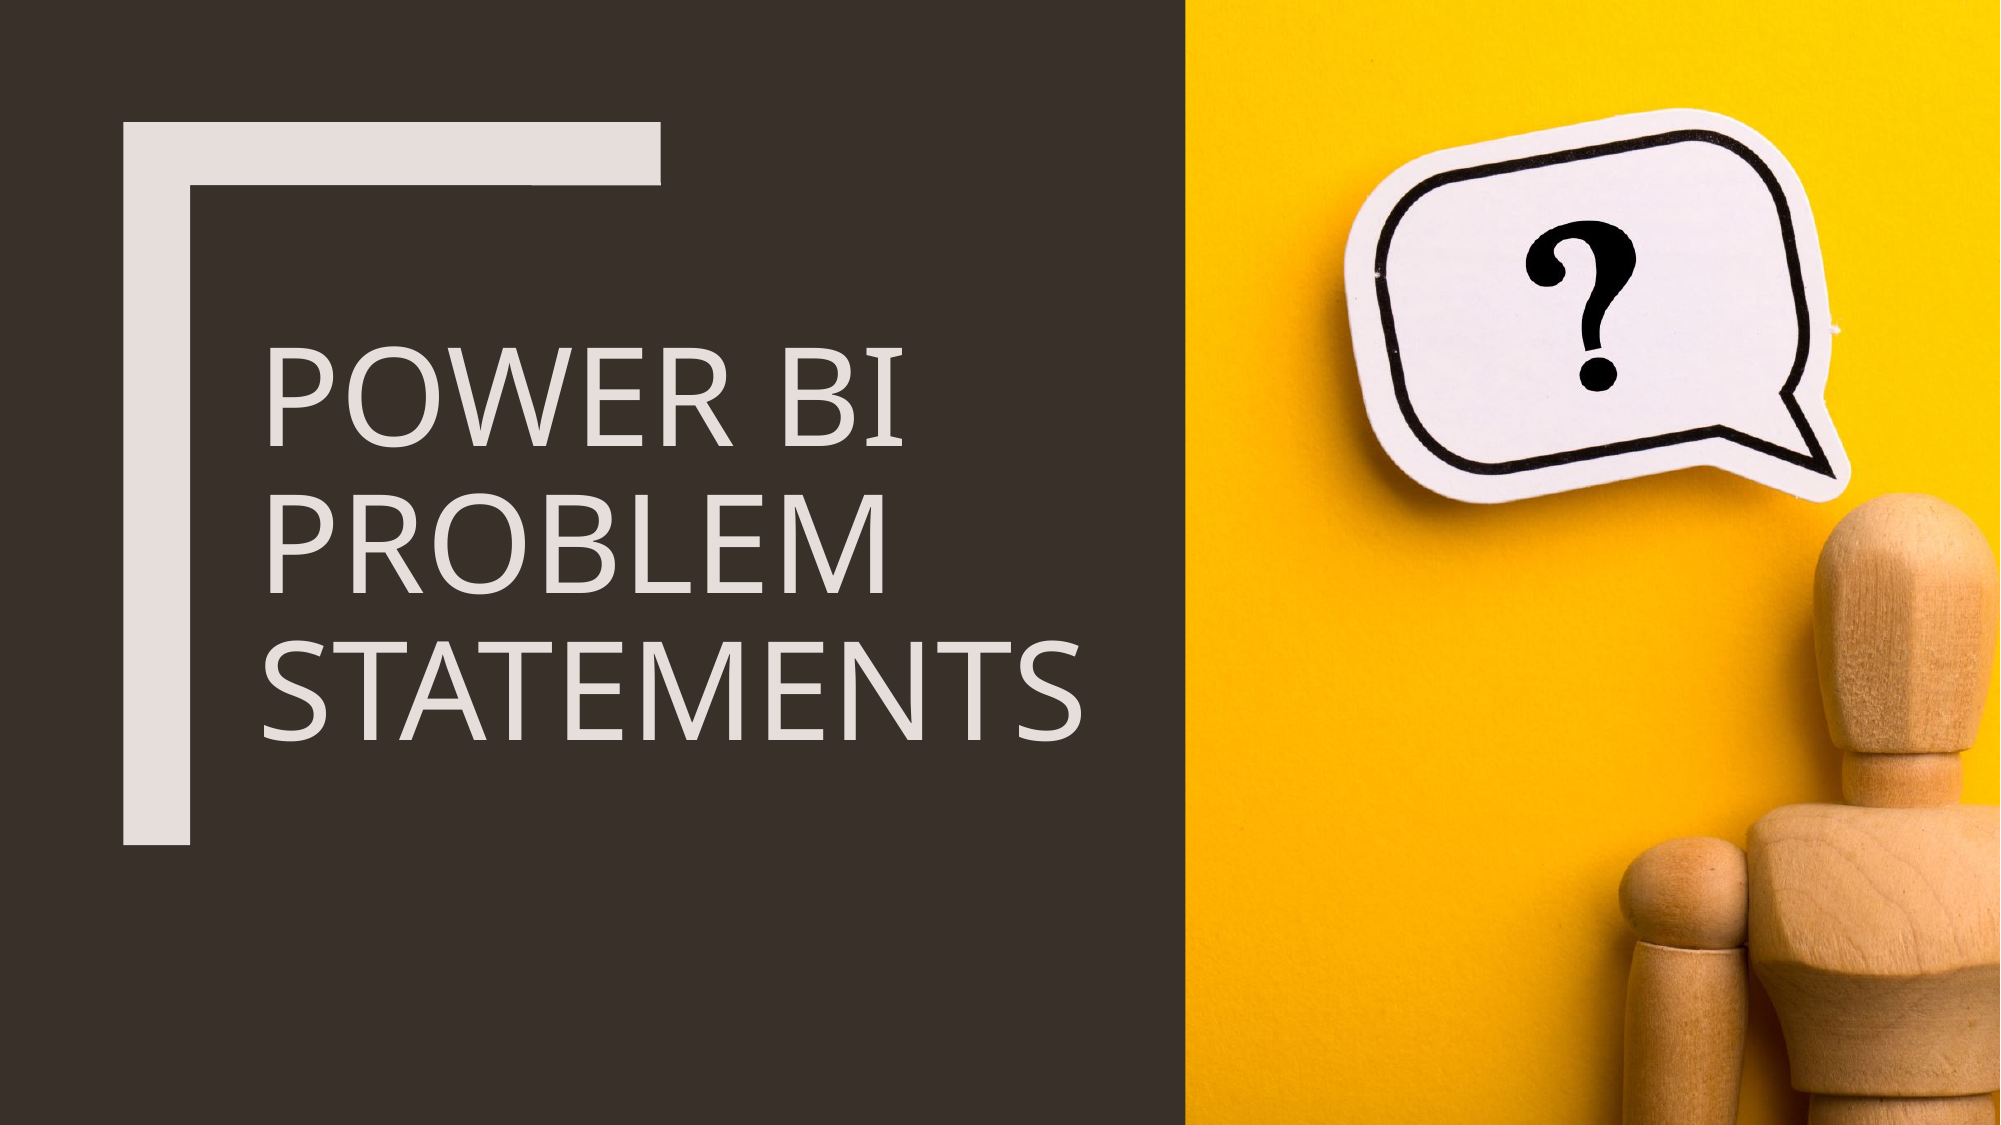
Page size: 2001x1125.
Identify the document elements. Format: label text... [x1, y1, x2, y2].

title Power Bi Problem Statements [242, 242, 1113, 777]
text_box [123, 122, 661, 846]
picture [1185, 0, 2000, 1125]
text_box [0, 0, 1185, 1125]
